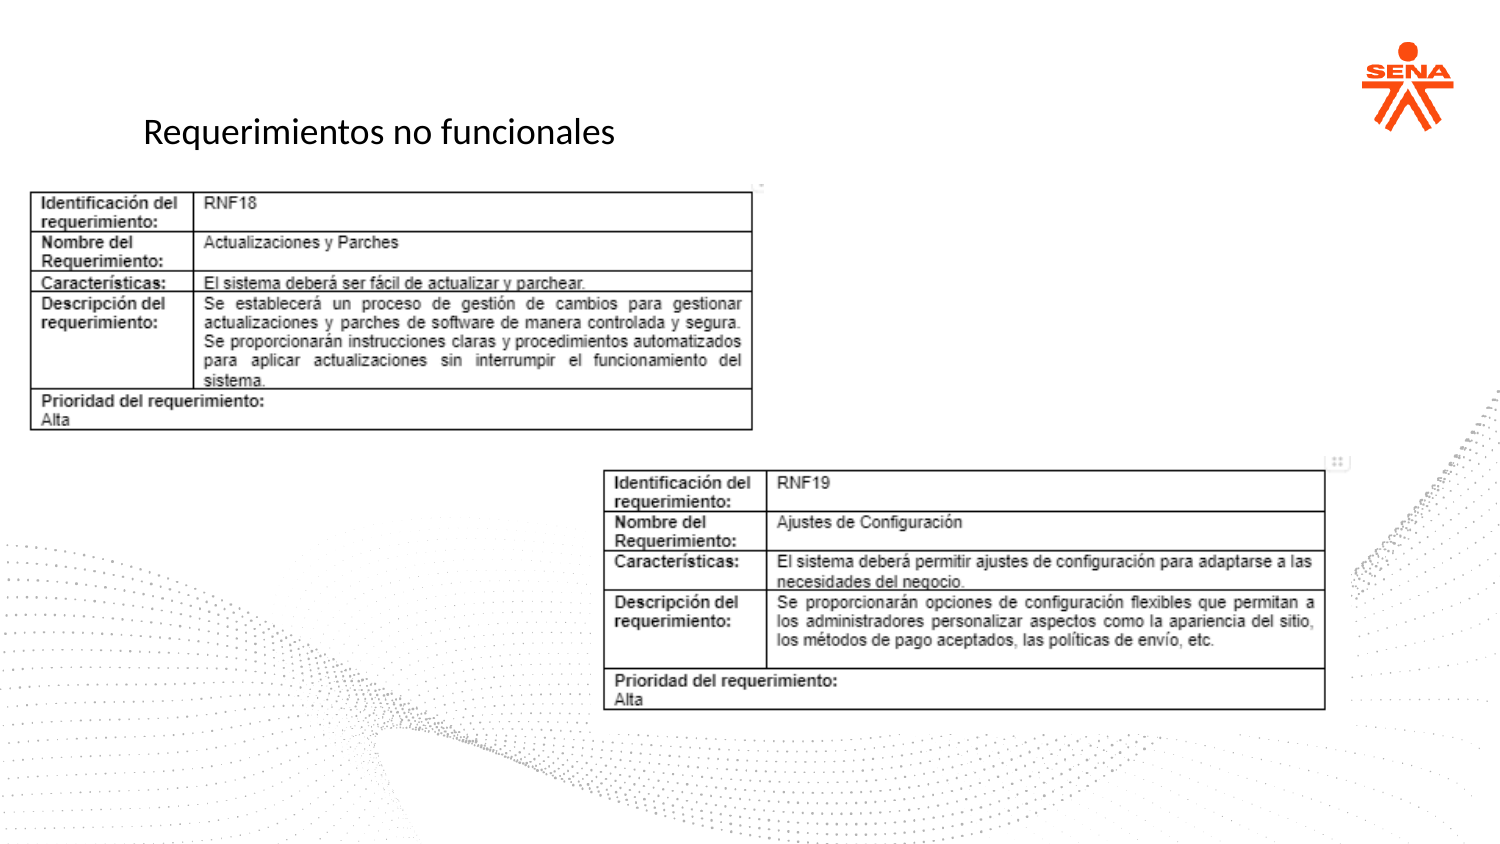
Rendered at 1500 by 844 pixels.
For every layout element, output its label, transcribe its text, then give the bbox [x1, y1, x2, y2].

text_box Requerimientos no funcionales [128, 99, 661, 160]
picture [0, 0, 1500, 844]
